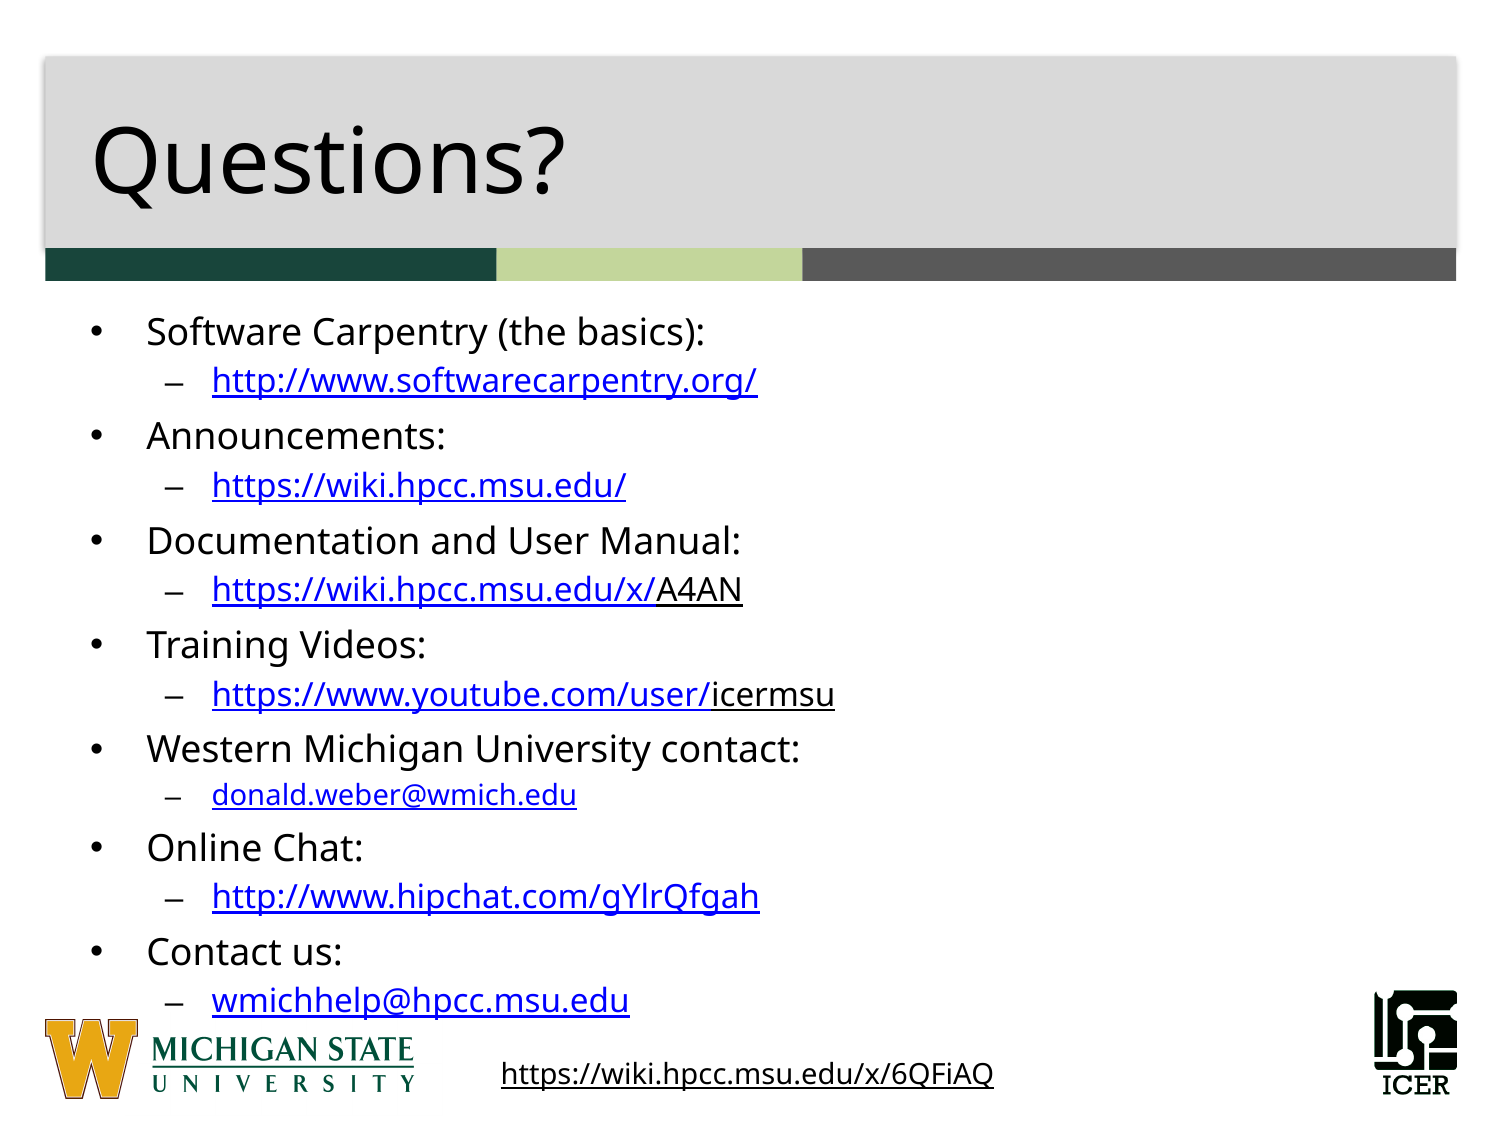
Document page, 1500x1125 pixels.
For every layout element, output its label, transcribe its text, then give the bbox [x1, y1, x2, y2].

list Software Carpentry (the basics): http://www.softwarecarpentry.org/ Announcements: https://wiki.hpcc.msu.edu/ Documentation and User Manual: https://wiki.hpcc.msu.edu/x/A4AN Training Videos: https://www.youtube.com/user/icermsu Western Michigan University contact: donald.weber@wmich.edu Online Chat: http://www.hipchat.com/gYlrQfgah Contact us: wmichhelp@hpcc.msu.edu [75, 300, 1425, 978]
title Questions? [75, 94, 1425, 282]
picture [45, 1012, 443, 1116]
picture [1374, 990, 1457, 1095]
